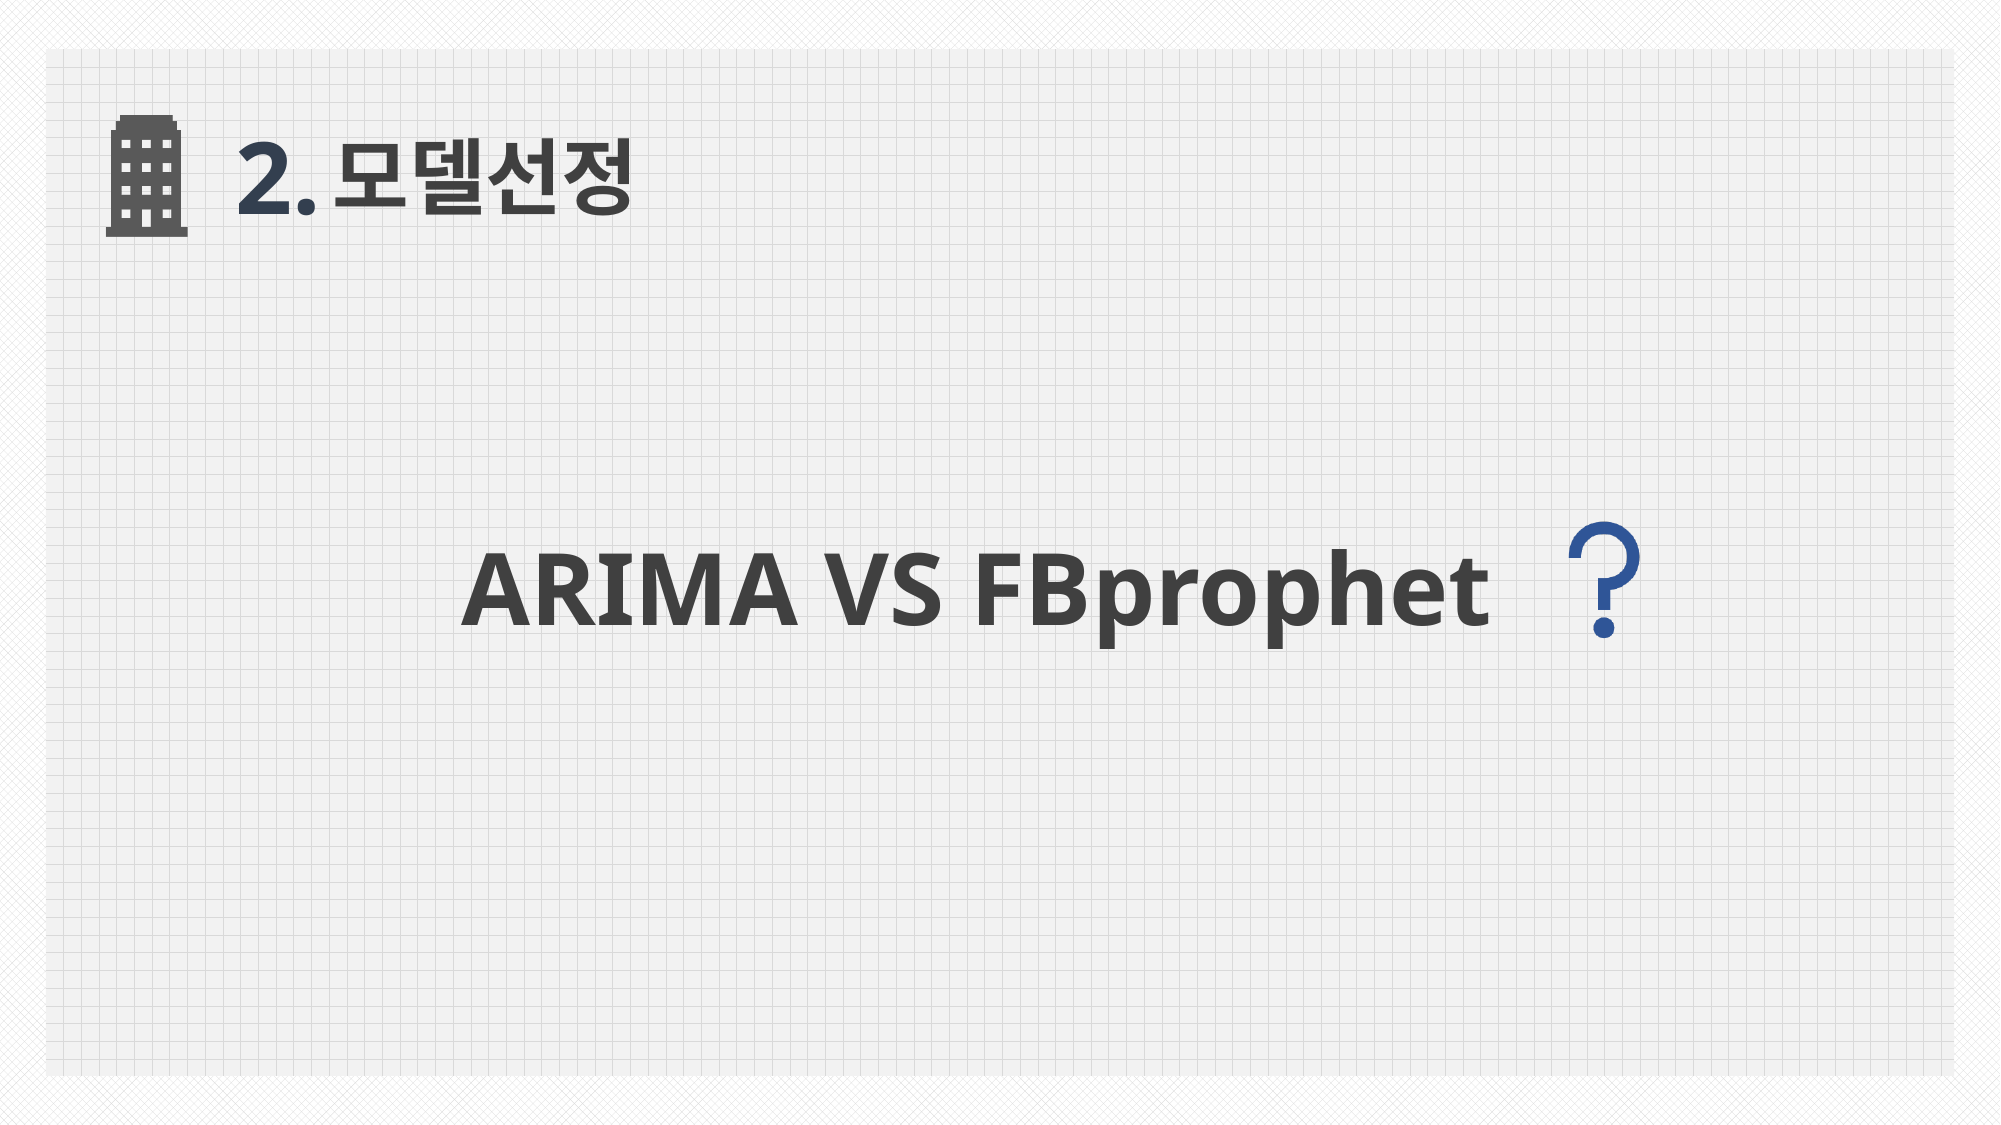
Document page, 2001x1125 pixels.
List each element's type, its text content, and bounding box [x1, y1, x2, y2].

text_box [45, 48, 1955, 1077]
picture [1528, 504, 1679, 655]
text_box ARIMA VS FBprophet [446, 518, 1528, 654]
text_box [76, 106, 926, 245]
